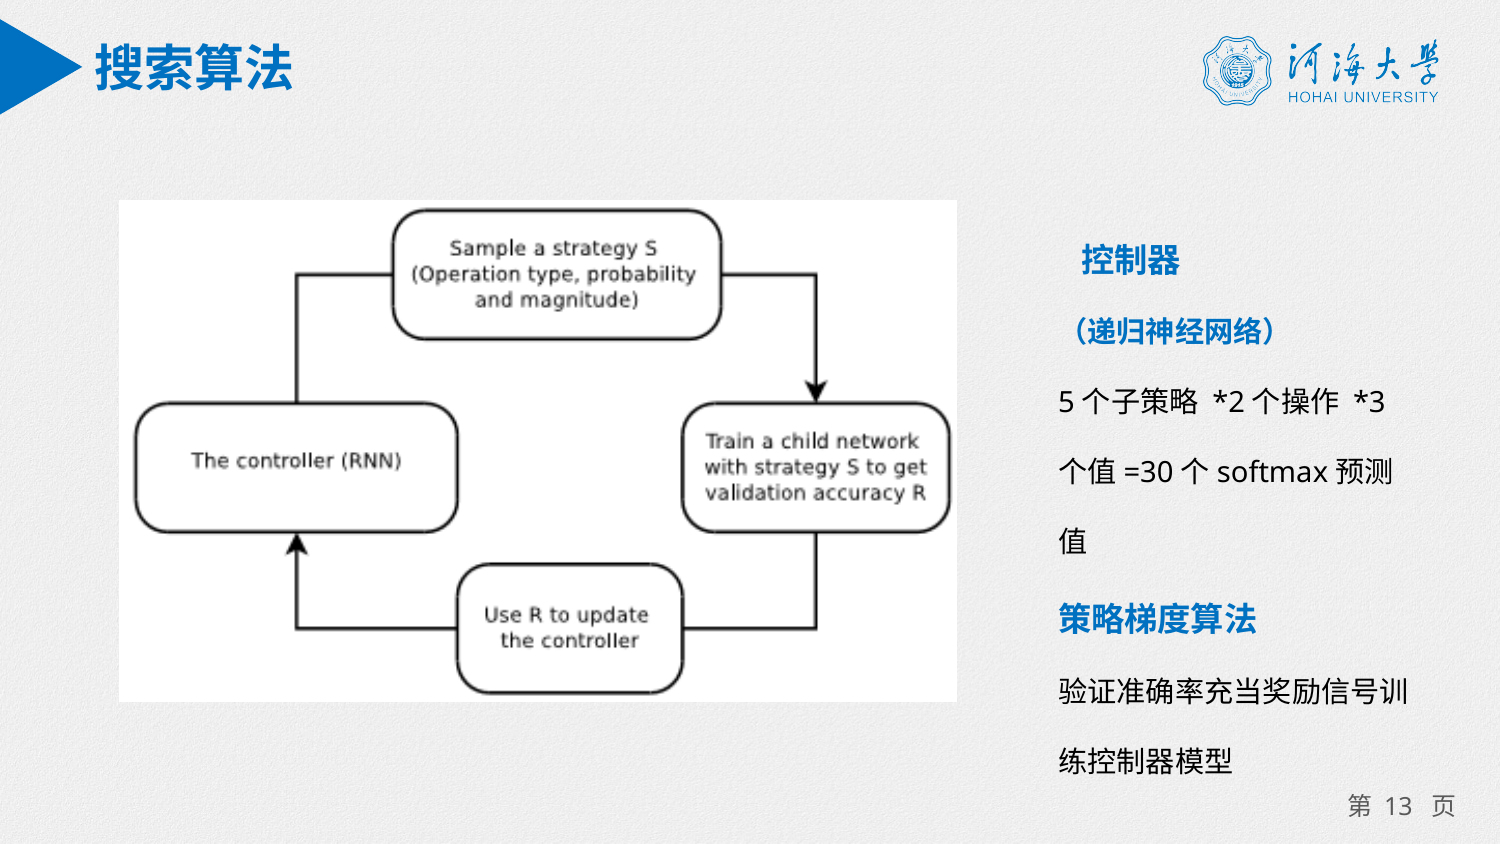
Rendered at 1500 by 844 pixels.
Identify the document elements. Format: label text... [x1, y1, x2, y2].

text_box 搜索算法 [79, 29, 310, 105]
text_box 控制器 （递归神经网络） 5个子策略 *2个操作 *3个值=30个softmax预测值 策略梯度算法 验证准确率充当奖励信号训练控制器模型 [1043, 191, 1431, 786]
text_box [0, 19, 83, 115]
picture [0, 0, 1500, 844]
